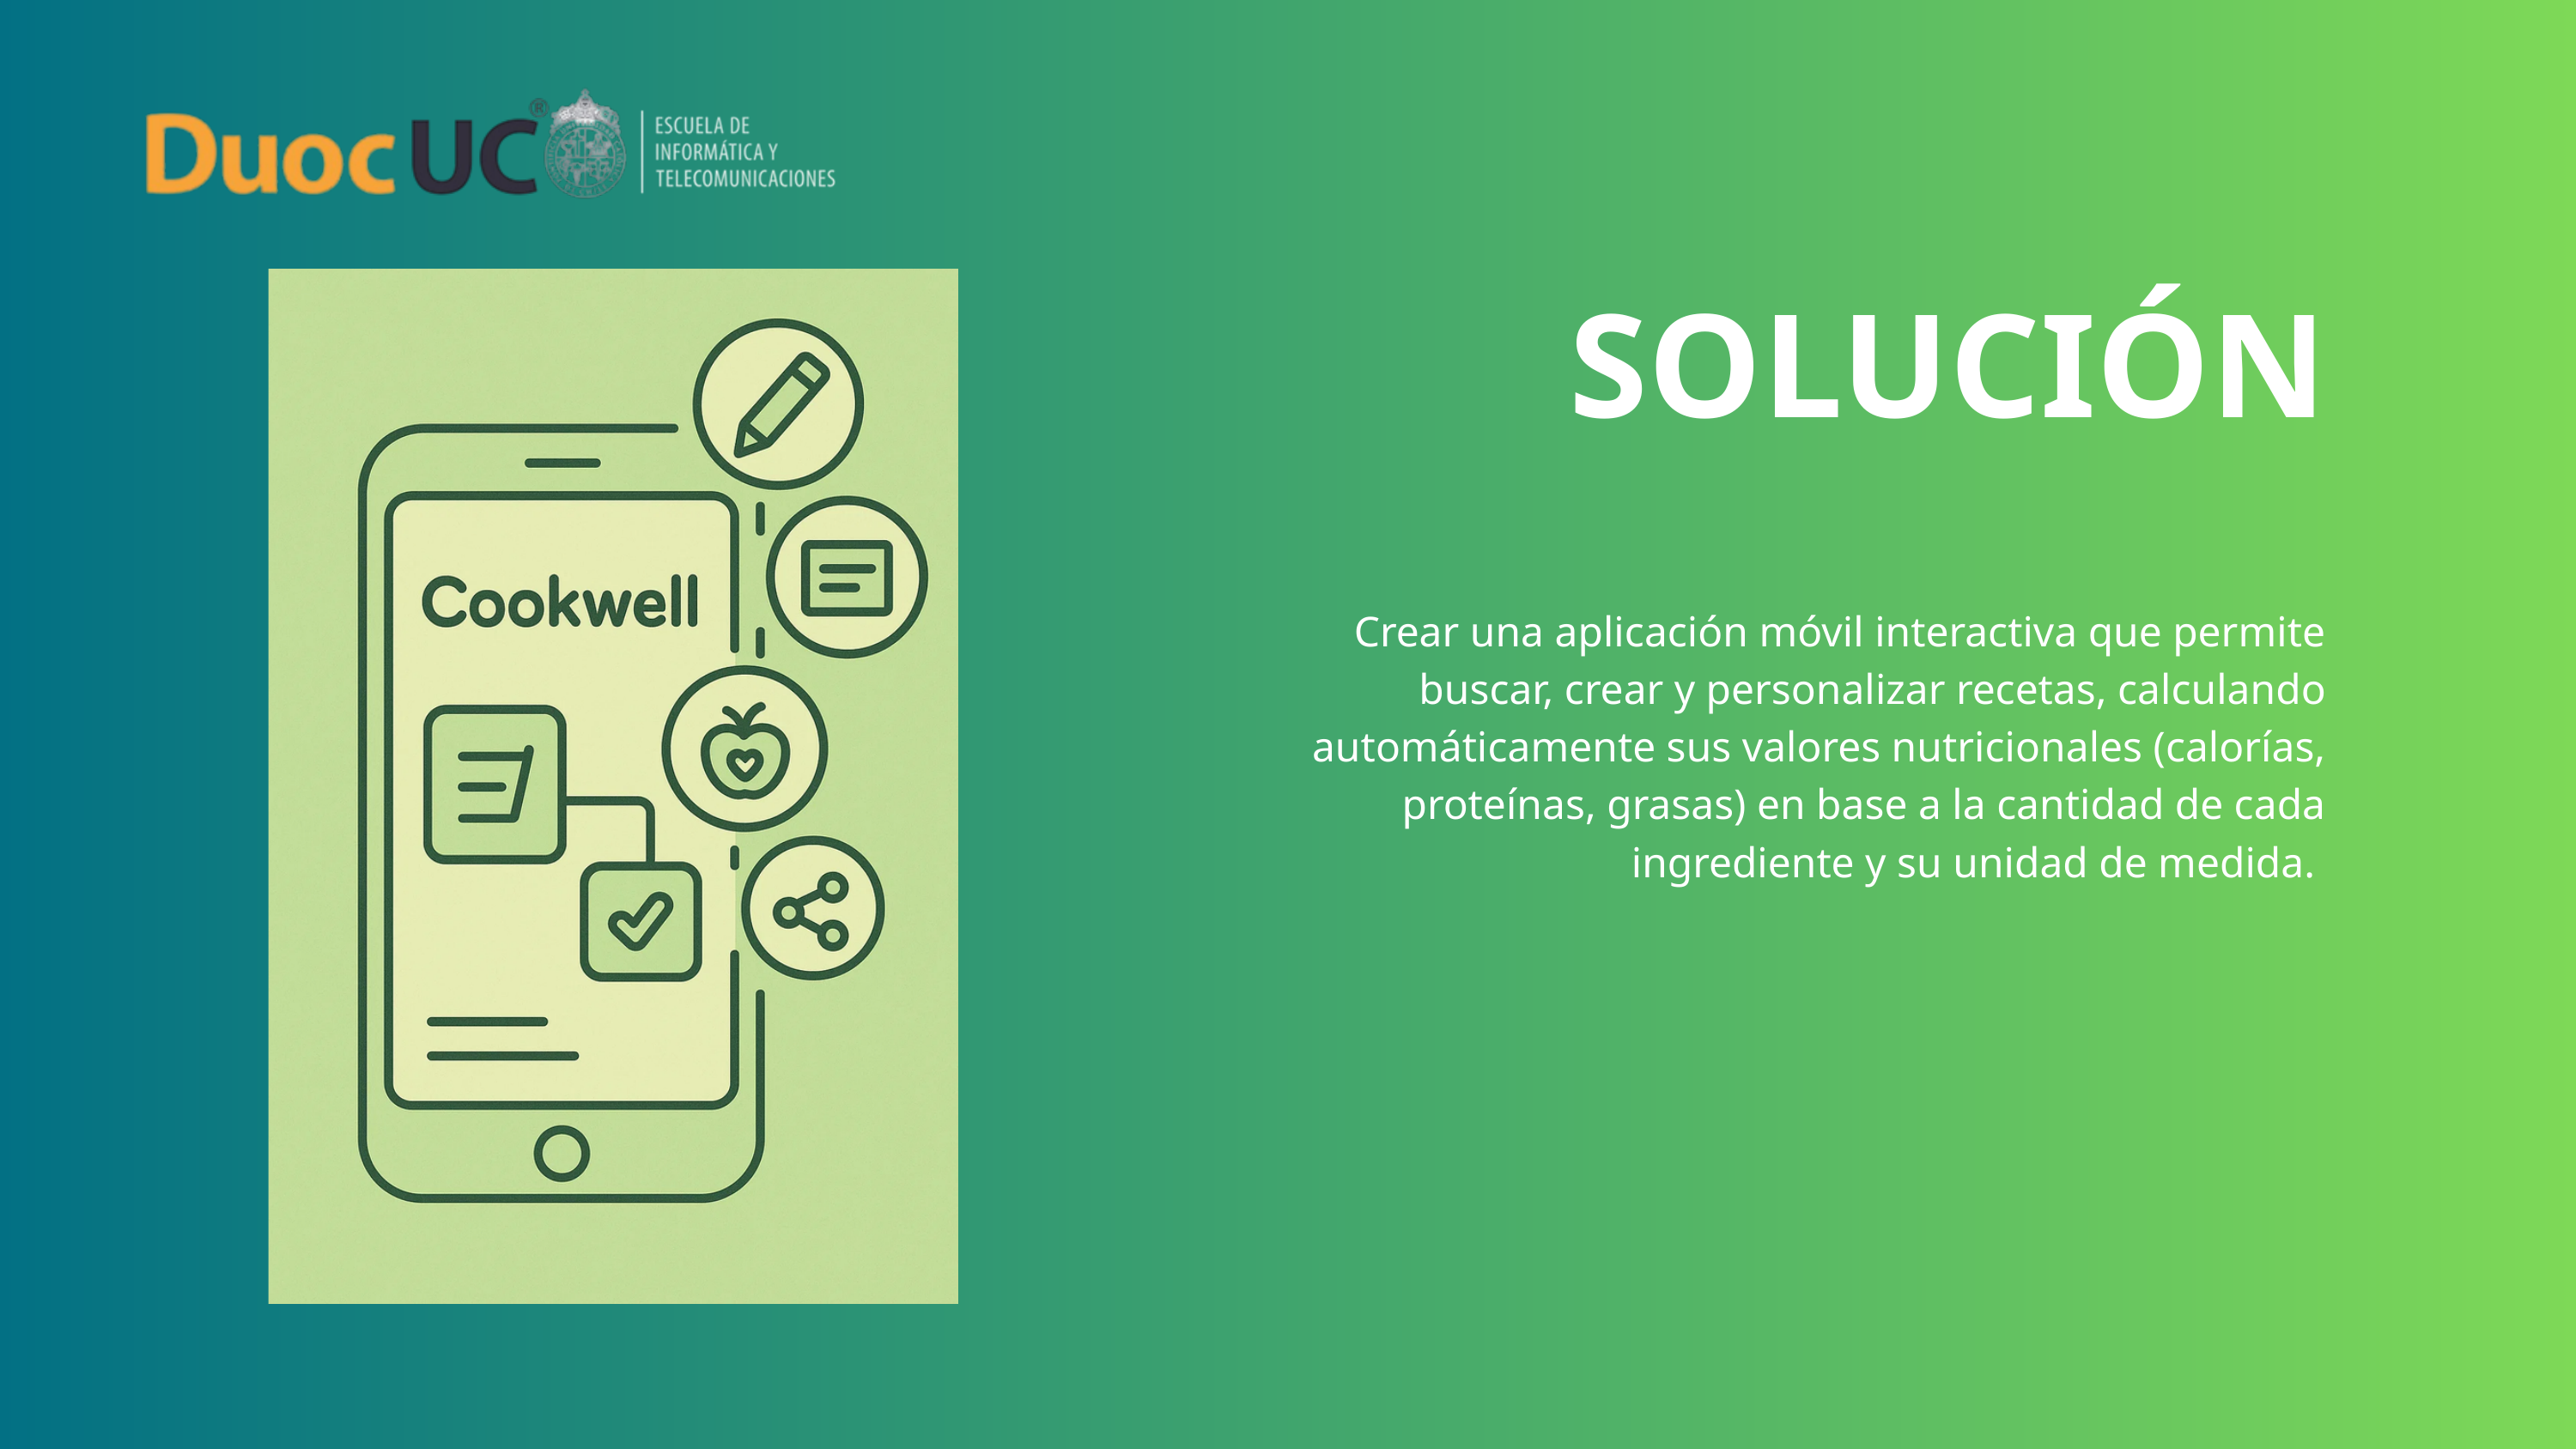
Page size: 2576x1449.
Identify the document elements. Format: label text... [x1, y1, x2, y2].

text_box [268, 269, 958, 1304]
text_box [144, 77, 836, 223]
text_box SOLUCIÓN [957, 246, 2328, 446]
text_box Crear una aplicación móvil interactiva que permite buscar, crear y personalizar recetas, calculando automáticamente sus valores nutricionales (calorías, proteínas, grasas) en base a la cantidad de cada ingrediente y su unidad de medida. [1261, 597, 2328, 886]
